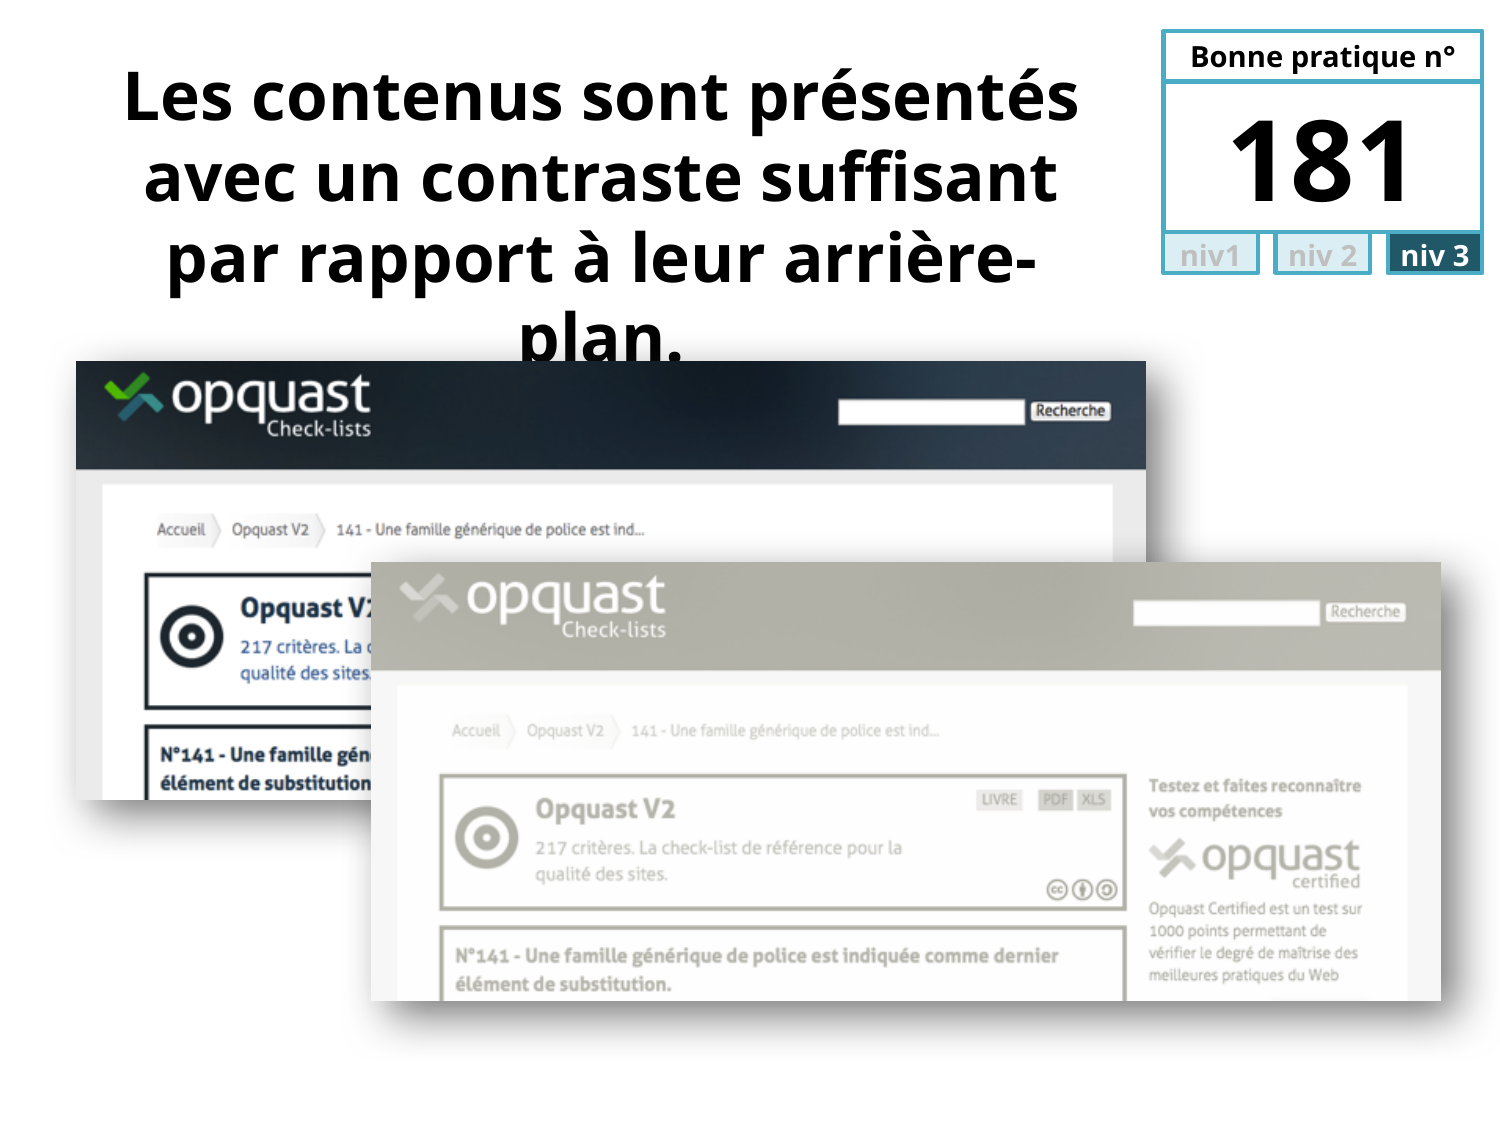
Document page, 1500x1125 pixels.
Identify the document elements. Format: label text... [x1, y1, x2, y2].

list 181 [1161, 79, 1484, 234]
picture [76, 361, 1442, 1001]
title Les contenus sont présentés avec un contraste suffisant par rapport à leur arrière-plan. [75, 45, 1128, 233]
